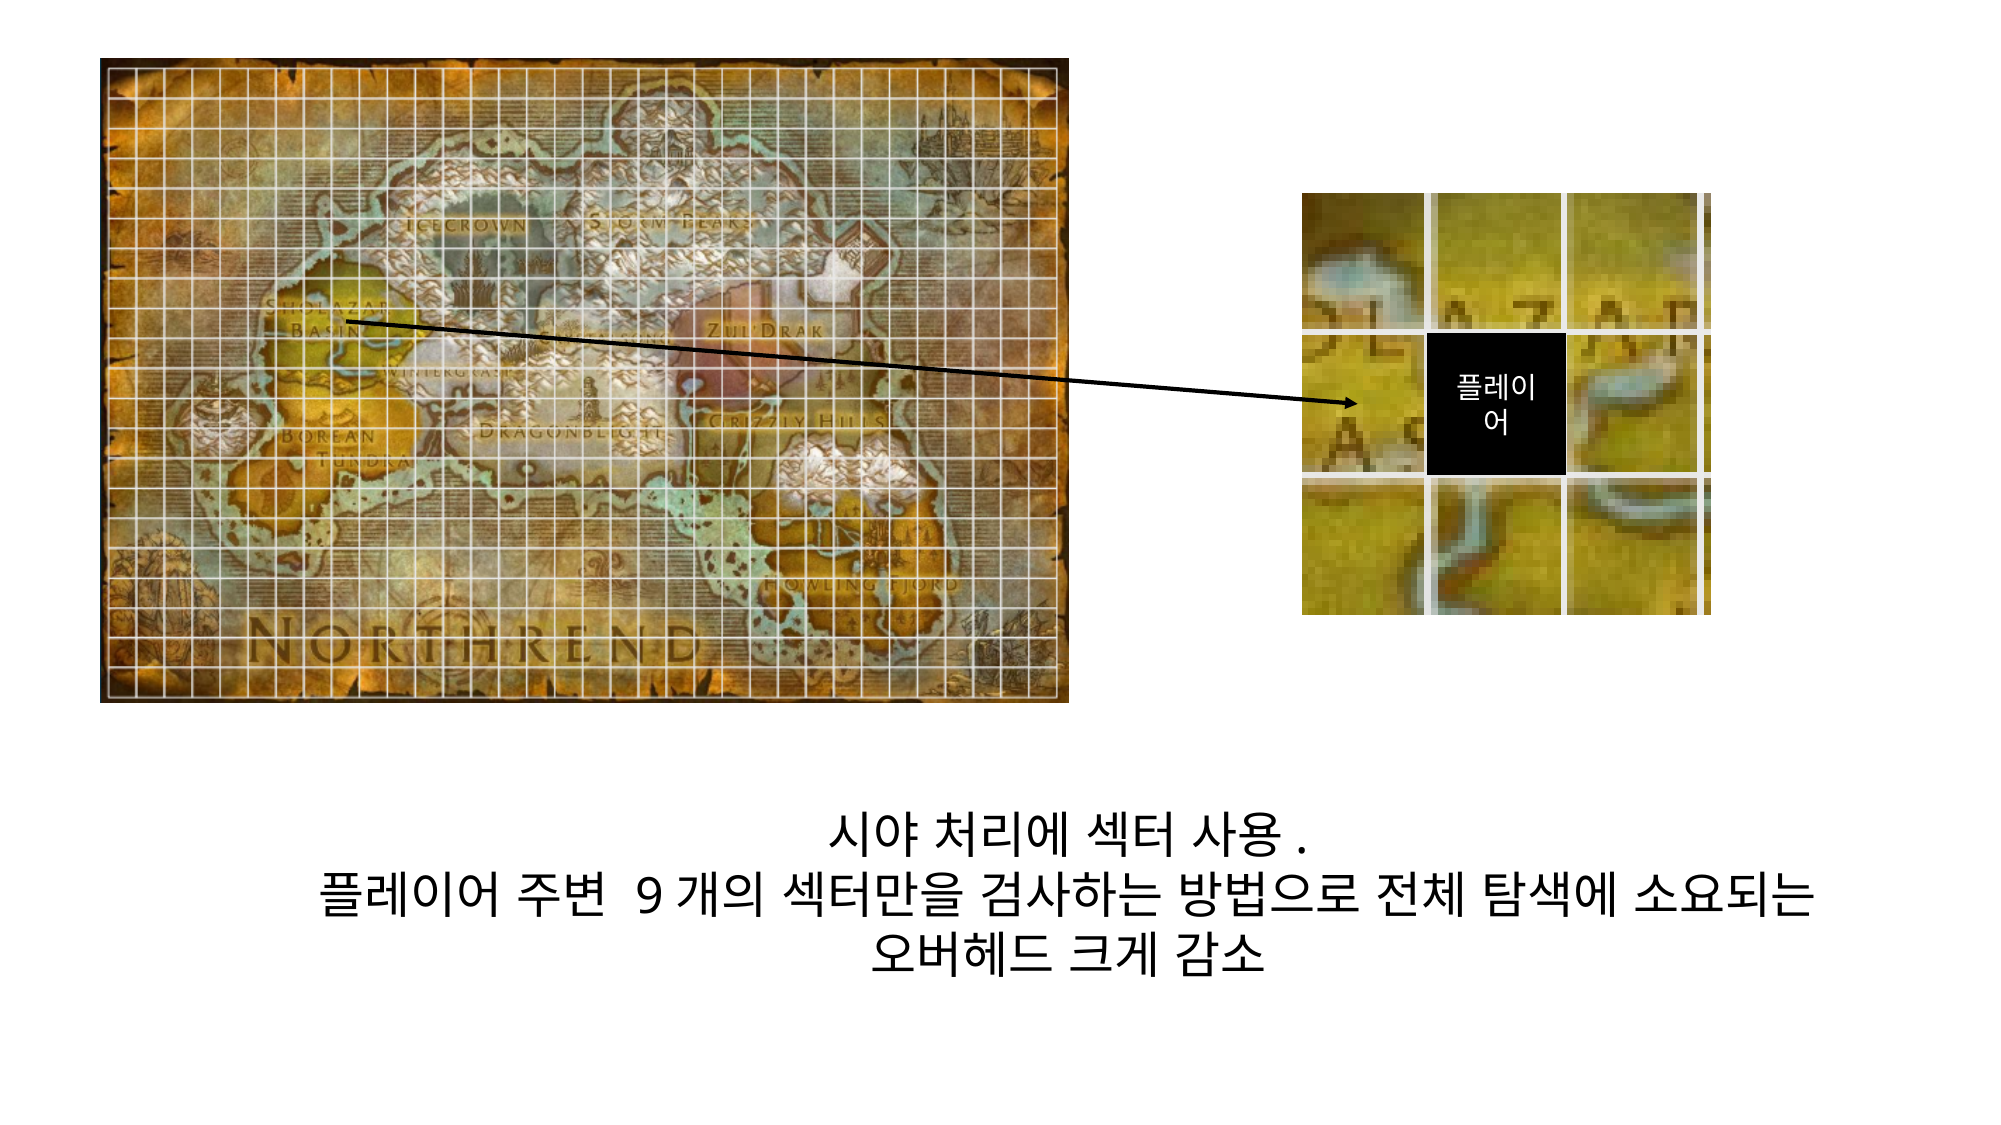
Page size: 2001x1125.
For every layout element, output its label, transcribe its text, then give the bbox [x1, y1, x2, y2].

text_box 시야 처리에 섹터 사용. 플레이어 주변 9개의 섹터만을 검사하는 방법으로 전체 탐색에 소요되는 오버헤드 크게 감소 [304, 796, 1833, 991]
picture [1302, 193, 1711, 615]
picture [100, 58, 1069, 703]
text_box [346, 321, 1358, 404]
